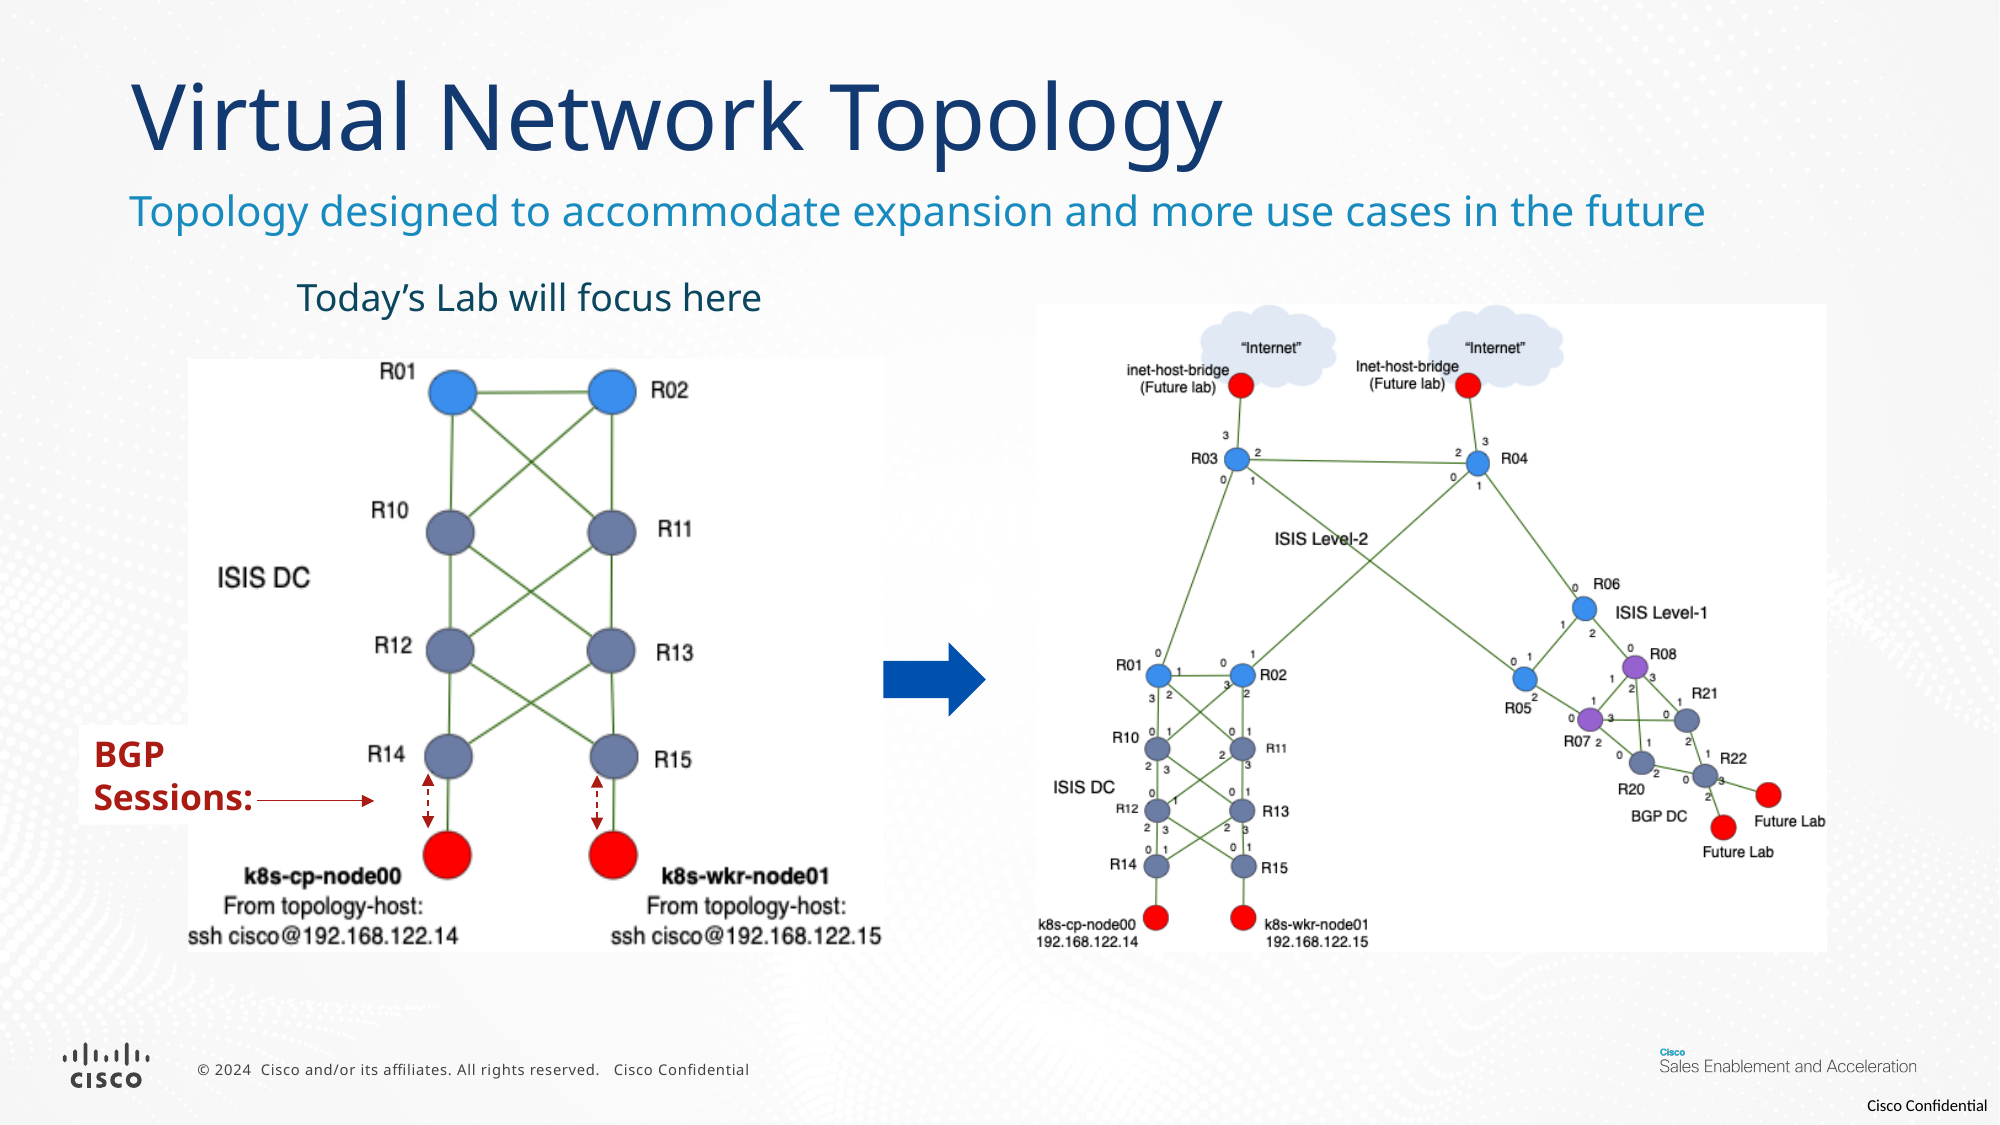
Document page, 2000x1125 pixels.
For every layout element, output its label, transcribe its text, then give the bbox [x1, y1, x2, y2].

picture [188, 358, 884, 952]
picture [1036, 304, 1827, 952]
text_box BGP Sessions: [78, 724, 183, 825]
text_box Today’s Lab will focus here [281, 266, 827, 327]
title Virtual Network Topology [116, 64, 1441, 185]
picture [1648, 1038, 1928, 1086]
list Topology designed to accommodate expansion and more use cases in the future [116, 180, 1746, 247]
text_box [888, 640, 988, 719]
